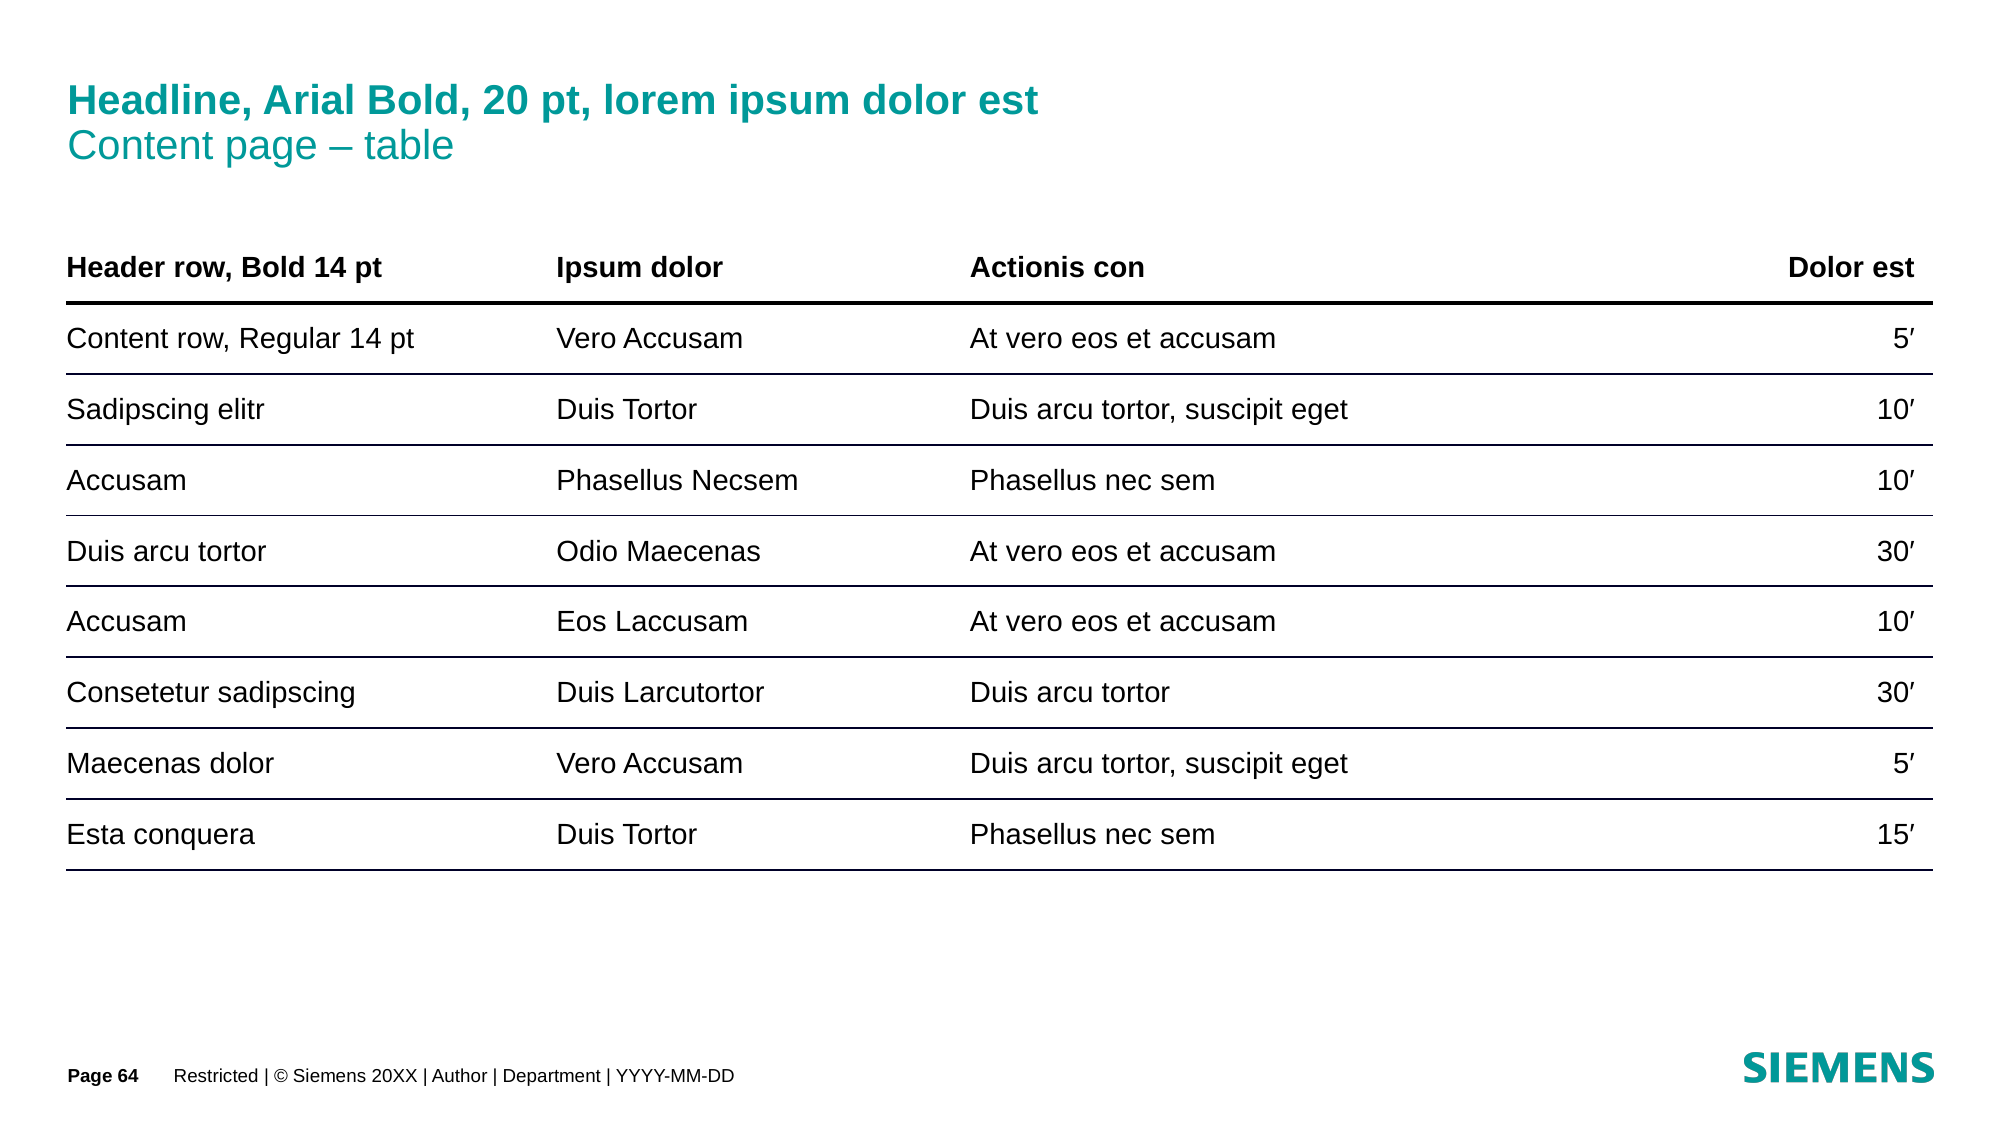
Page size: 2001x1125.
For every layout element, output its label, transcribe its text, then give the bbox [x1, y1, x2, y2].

table_cell At vero eos et accusam [952, 305, 1661, 373]
table_cell 10′ [1661, 446, 1933, 515]
table_cell At vero eos et accusam [952, 516, 1661, 585]
table_cell Accusam [66, 587, 539, 656]
table_cell Duis Larcutortor [539, 658, 952, 727]
table_cell Duis arcu tortor [952, 658, 1661, 727]
table_cell Sadipscing elitr [66, 375, 539, 444]
table_cell Vero Accusam [539, 305, 952, 373]
table_cell Eos Laccusam [539, 587, 952, 656]
slide_number Page 64 [67, 1035, 174, 1125]
title Headline, Arial Bold, 20 pt, lorem ipsum dolor est Content page – table [67, 78, 1686, 173]
table_cell 30′ [1661, 658, 1933, 727]
table_cell At vero eos et accusam [952, 587, 1661, 656]
table_cell Duis arcu tortor, suscipit eget [952, 729, 1661, 798]
table_cell Duis arcu tortor, suscipit eget [952, 375, 1661, 444]
table_cell Duis Tortor [539, 375, 952, 444]
table_cell 5′ [1661, 729, 1933, 798]
table_cell Esta conquera [66, 800, 539, 869]
table_header Header row, Bold 14 pt [66, 232, 539, 301]
table_cell Phasellus Necsem [539, 446, 952, 515]
table_cell 10′ [1661, 587, 1933, 656]
table_cell 5′ [1661, 305, 1933, 373]
table_cell Odio Maecenas [539, 516, 952, 585]
table_cell Maecenas dolor [66, 729, 539, 798]
table_header Ipsum dolor [539, 232, 952, 301]
table_cell 10′ [1661, 375, 1933, 444]
table_cell Phasellus nec sem [952, 446, 1661, 515]
table_cell Phasellus nec sem [952, 800, 1661, 869]
table_cell 15′ [1661, 800, 1933, 869]
picture [1744, 1052, 1934, 1083]
table_cell Duis Tortor [539, 800, 952, 869]
table_cell Vero Accusam [539, 729, 952, 798]
table_cell 30′ [1661, 516, 1933, 585]
table_header Dolor est [1661, 232, 1933, 301]
table_header Actionis con [952, 232, 1661, 301]
table_cell Consetetur sadipscing [66, 658, 539, 727]
table_cell Duis arcu tortor [66, 516, 539, 585]
table_cell Content row, Regular 14 pt [66, 305, 539, 373]
footer Restricted | © Siemens 20XX | Author | Department | YYYY-MM-DD [174, 1035, 1686, 1125]
table_cell Accusam [66, 446, 539, 515]
